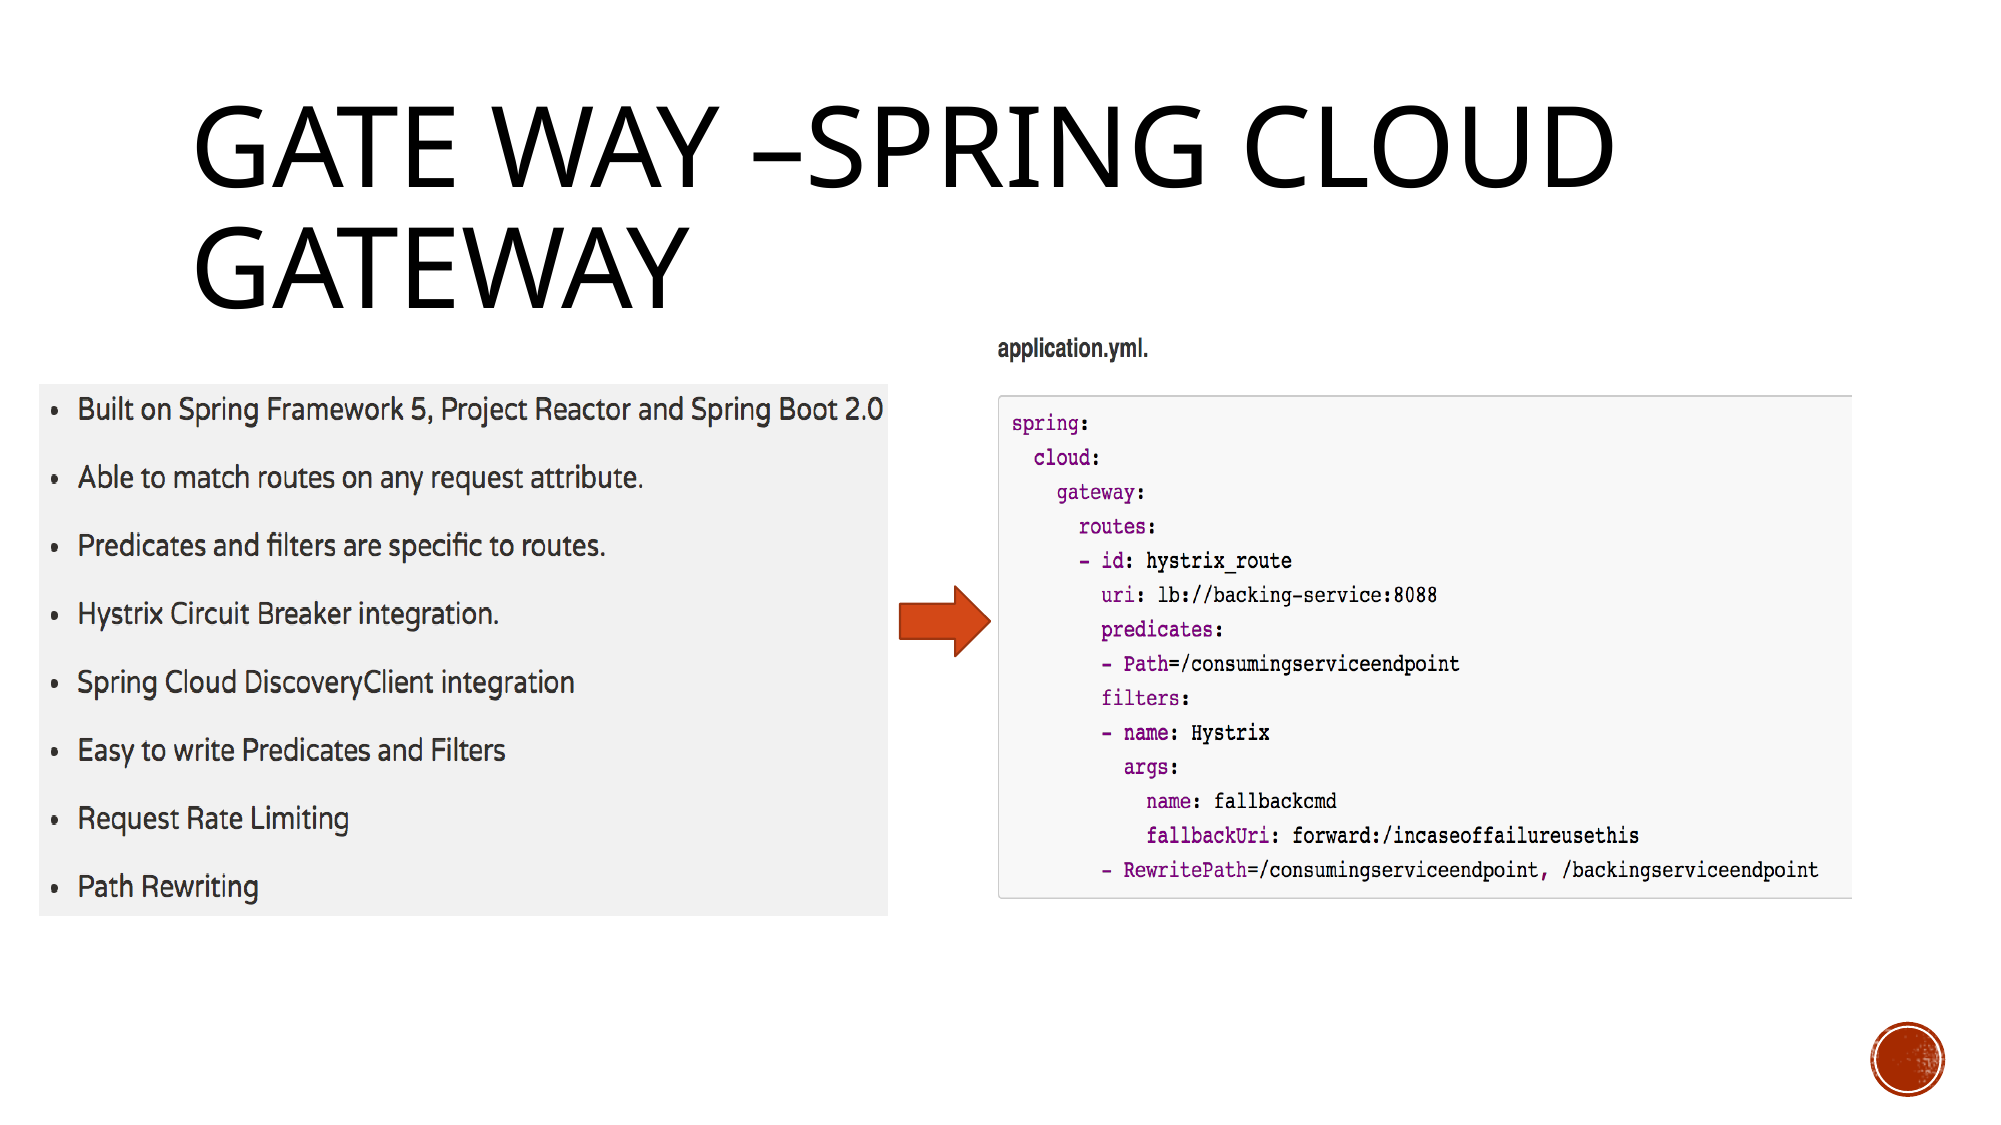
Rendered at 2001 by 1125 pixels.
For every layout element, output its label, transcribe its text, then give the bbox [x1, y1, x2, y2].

picture [977, 322, 1852, 916]
text_box [898, 585, 977, 658]
title Gate way –spring cloud gateway [175, 79, 1826, 344]
picture [39, 384, 888, 916]
